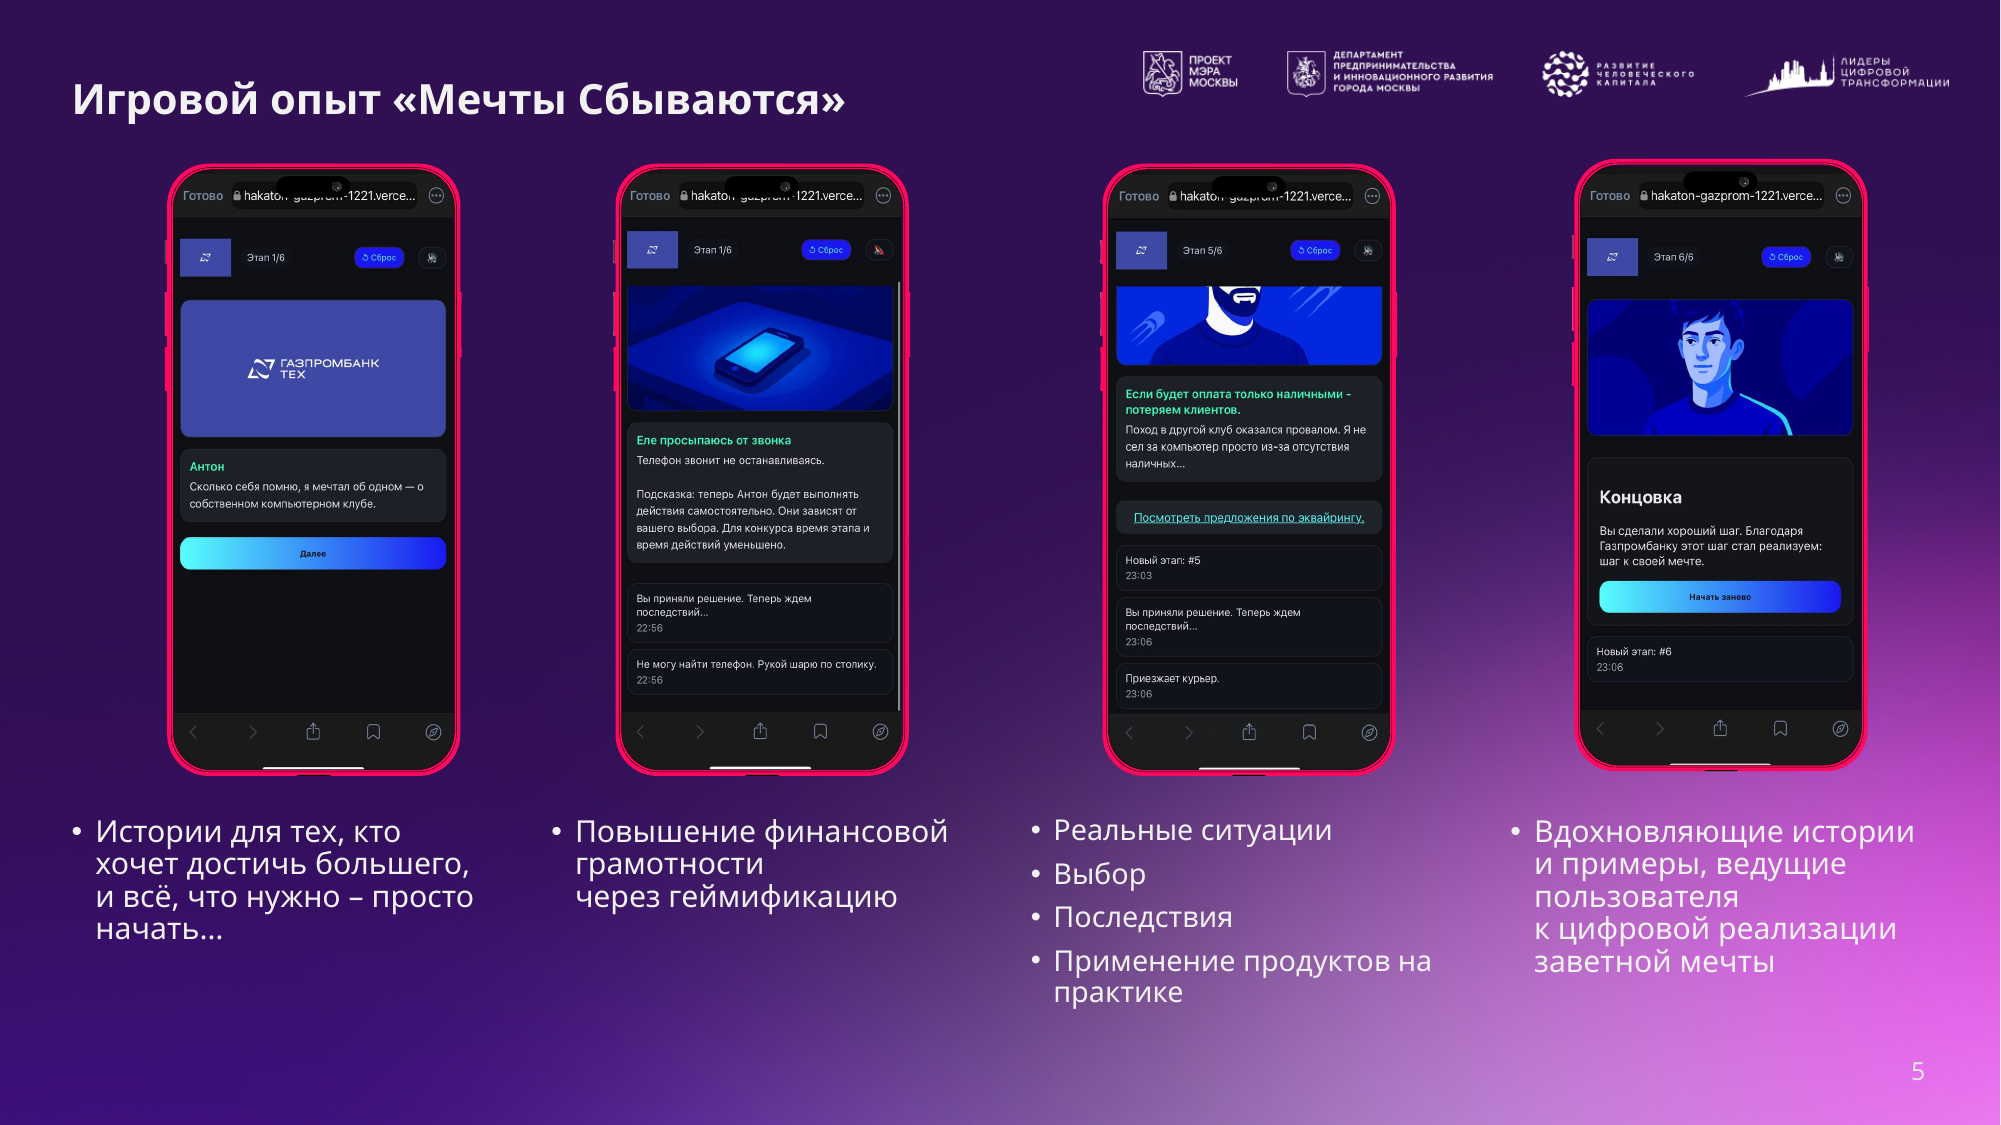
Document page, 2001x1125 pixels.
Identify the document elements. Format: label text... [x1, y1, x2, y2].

title Игровой опыт «Мечты Сбываются» [56, 69, 1675, 131]
picture [0, 0, 2001, 1125]
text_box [611, 162, 911, 777]
list Вдохновляющие истории и примеры, ведущие пользователя к цифровой реализации заветной мечты [1495, 808, 1945, 1018]
list Истории для тех, кто хочет достичь большего, и всё, что нужно – просто начать… [56, 808, 507, 1018]
list Повышение финансовой грамотности через геймификацию [536, 808, 986, 1018]
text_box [1098, 162, 1398, 777]
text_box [163, 162, 463, 777]
slide_number 5 [1872, 1042, 1964, 1103]
list Реальные ситуации Выбор Последствия Применение продуктов на практике [1015, 808, 1466, 1018]
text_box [1570, 157, 1870, 773]
